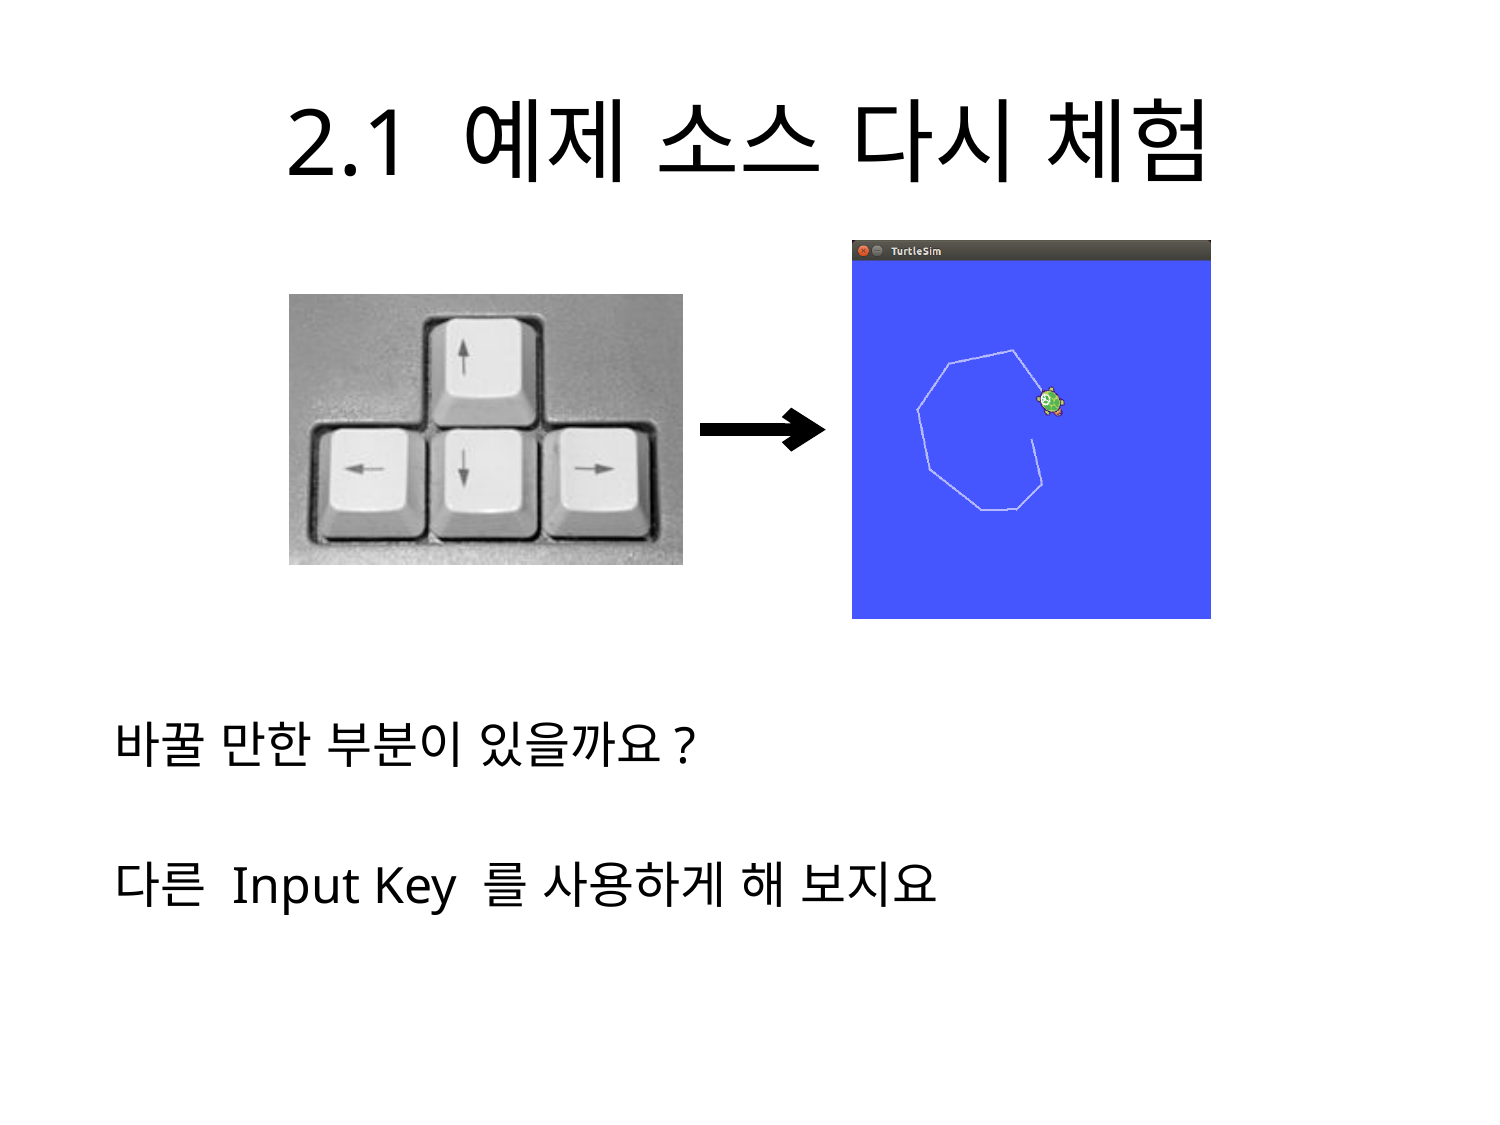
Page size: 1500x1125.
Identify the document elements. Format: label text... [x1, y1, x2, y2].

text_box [288, 240, 1211, 619]
title 2.1 예제 소스 다시 체험 [75, 45, 1425, 233]
text_box 바꿀 만한 부분이 있을까요? 다른 Input Key 를 사용하게 해 보지요 [99, 705, 1450, 1101]
